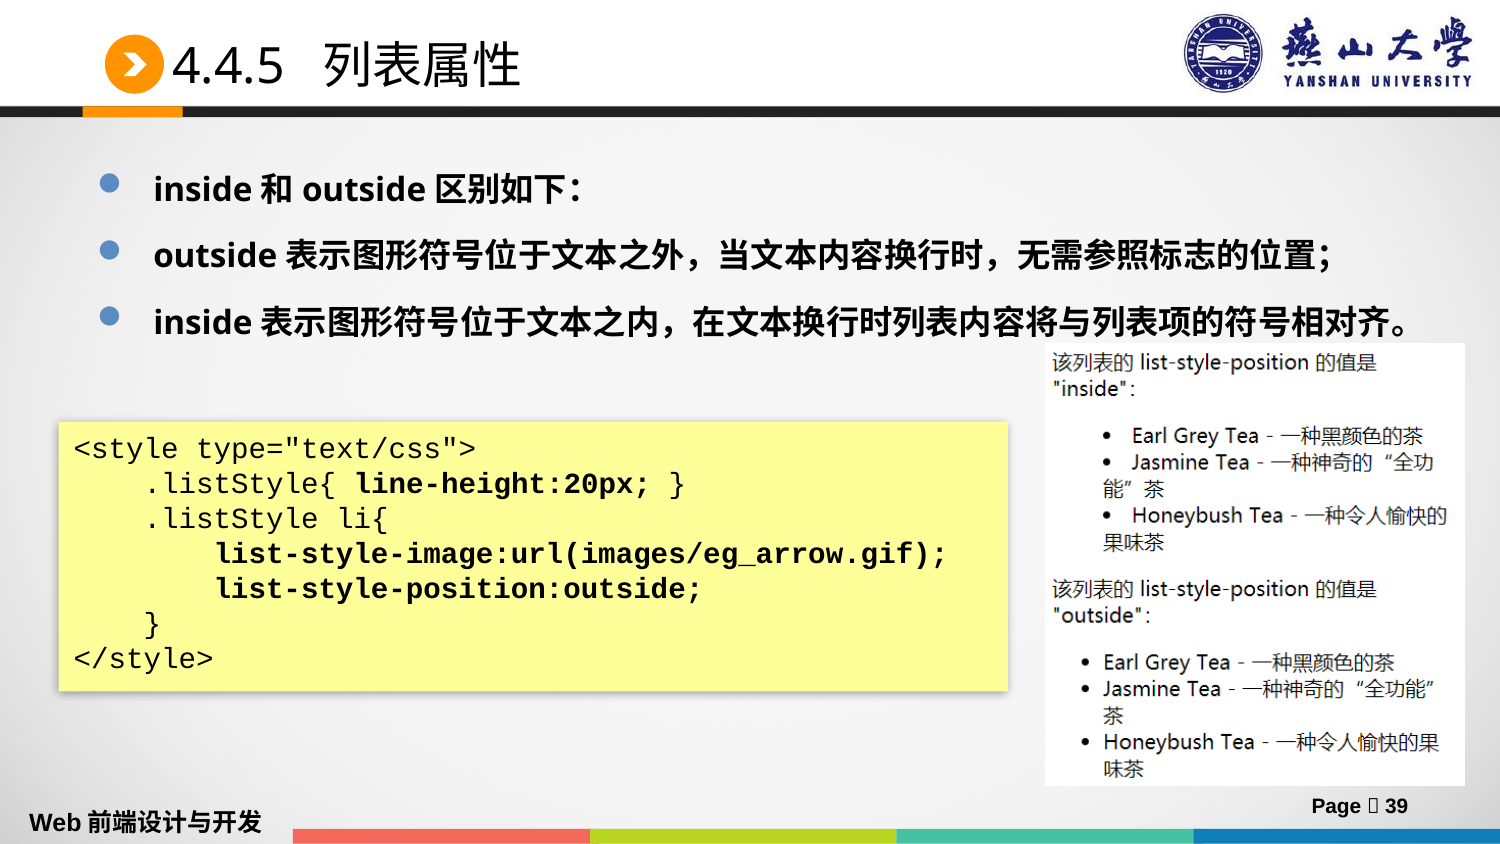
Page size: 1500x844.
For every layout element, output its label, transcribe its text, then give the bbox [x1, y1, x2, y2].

picture [0, 118, 1500, 844]
list inside和outside区别如下： outside表示图形符号位于文本之外，当文本内容换行时，无需参照标志的位置； inside表示图形符号位于文本之内，在文本换行时列表内容将与列表项的符号相对齐。 [81, 140, 1429, 364]
title 4.4.5 列表属性 [157, 22, 891, 106]
picture [1182, 11, 1474, 94]
list <style type="text/css"> .listStyle{ line-height:20px; } .listStyle li{ list-style-image:url(images/eg_arrow.gif); list-style-position:outside; } </style> [58, 421, 1009, 692]
slide_number Page  39 [1187, 798, 1424, 821]
